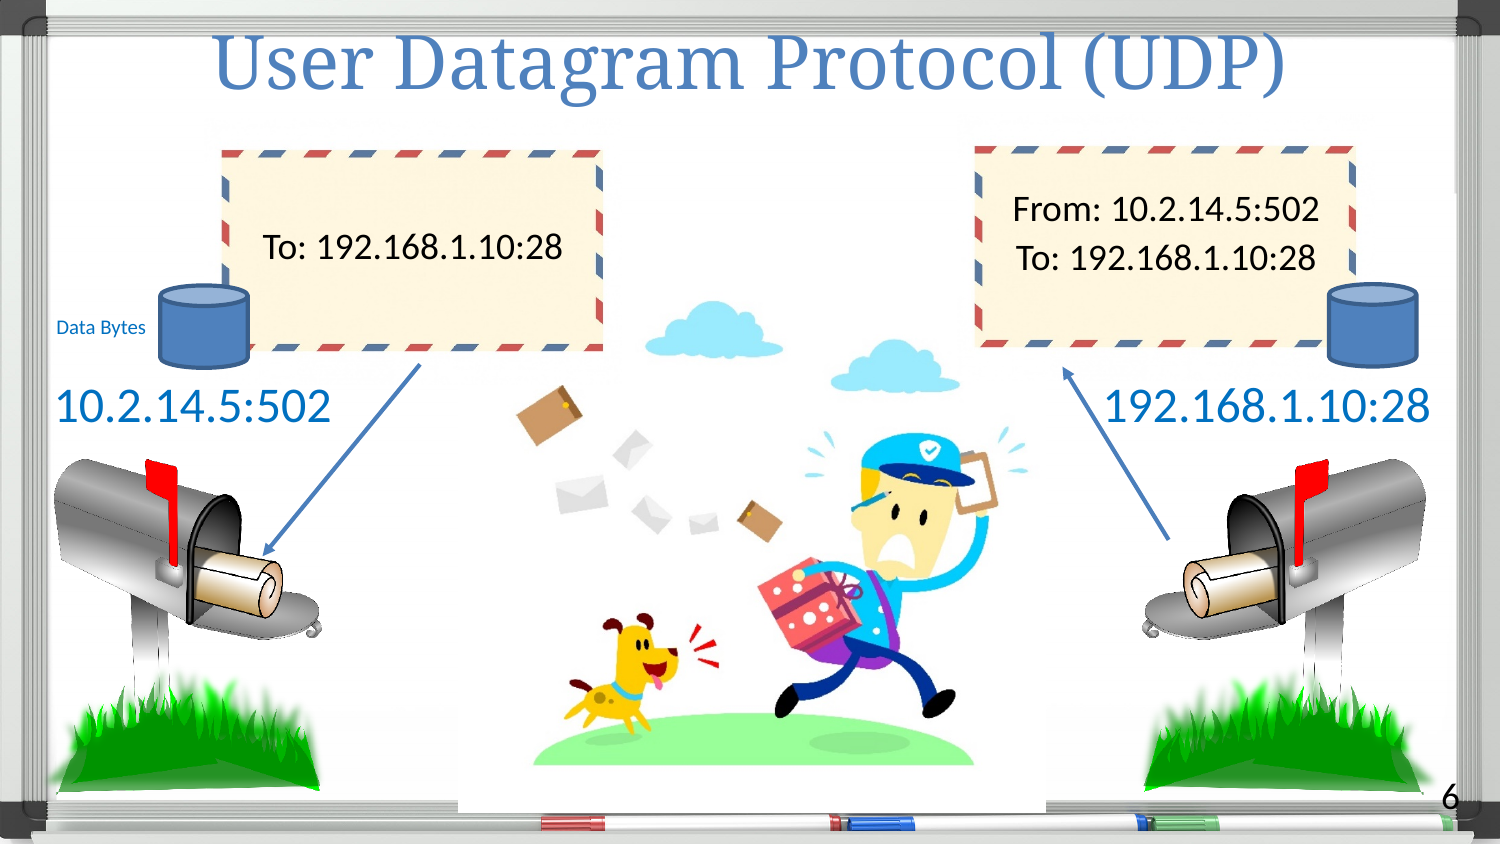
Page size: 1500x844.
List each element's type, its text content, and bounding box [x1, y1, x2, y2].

picture [0, 0, 1500, 844]
text_box [1380, 282, 1419, 369]
text_box [158, 283, 198, 370]
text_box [1062, 366, 1169, 541]
text_box 10.2.14.5:502 [38, 364, 257, 440]
slide_number 6 [1374, 771, 1475, 817]
text_box Data Bytes [41, 306, 167, 347]
text_box 192.168.1.10:28 [1172, 364, 1461, 440]
title User Datagram Protocol (UDP) [12, 9, 1488, 110]
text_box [262, 364, 421, 557]
